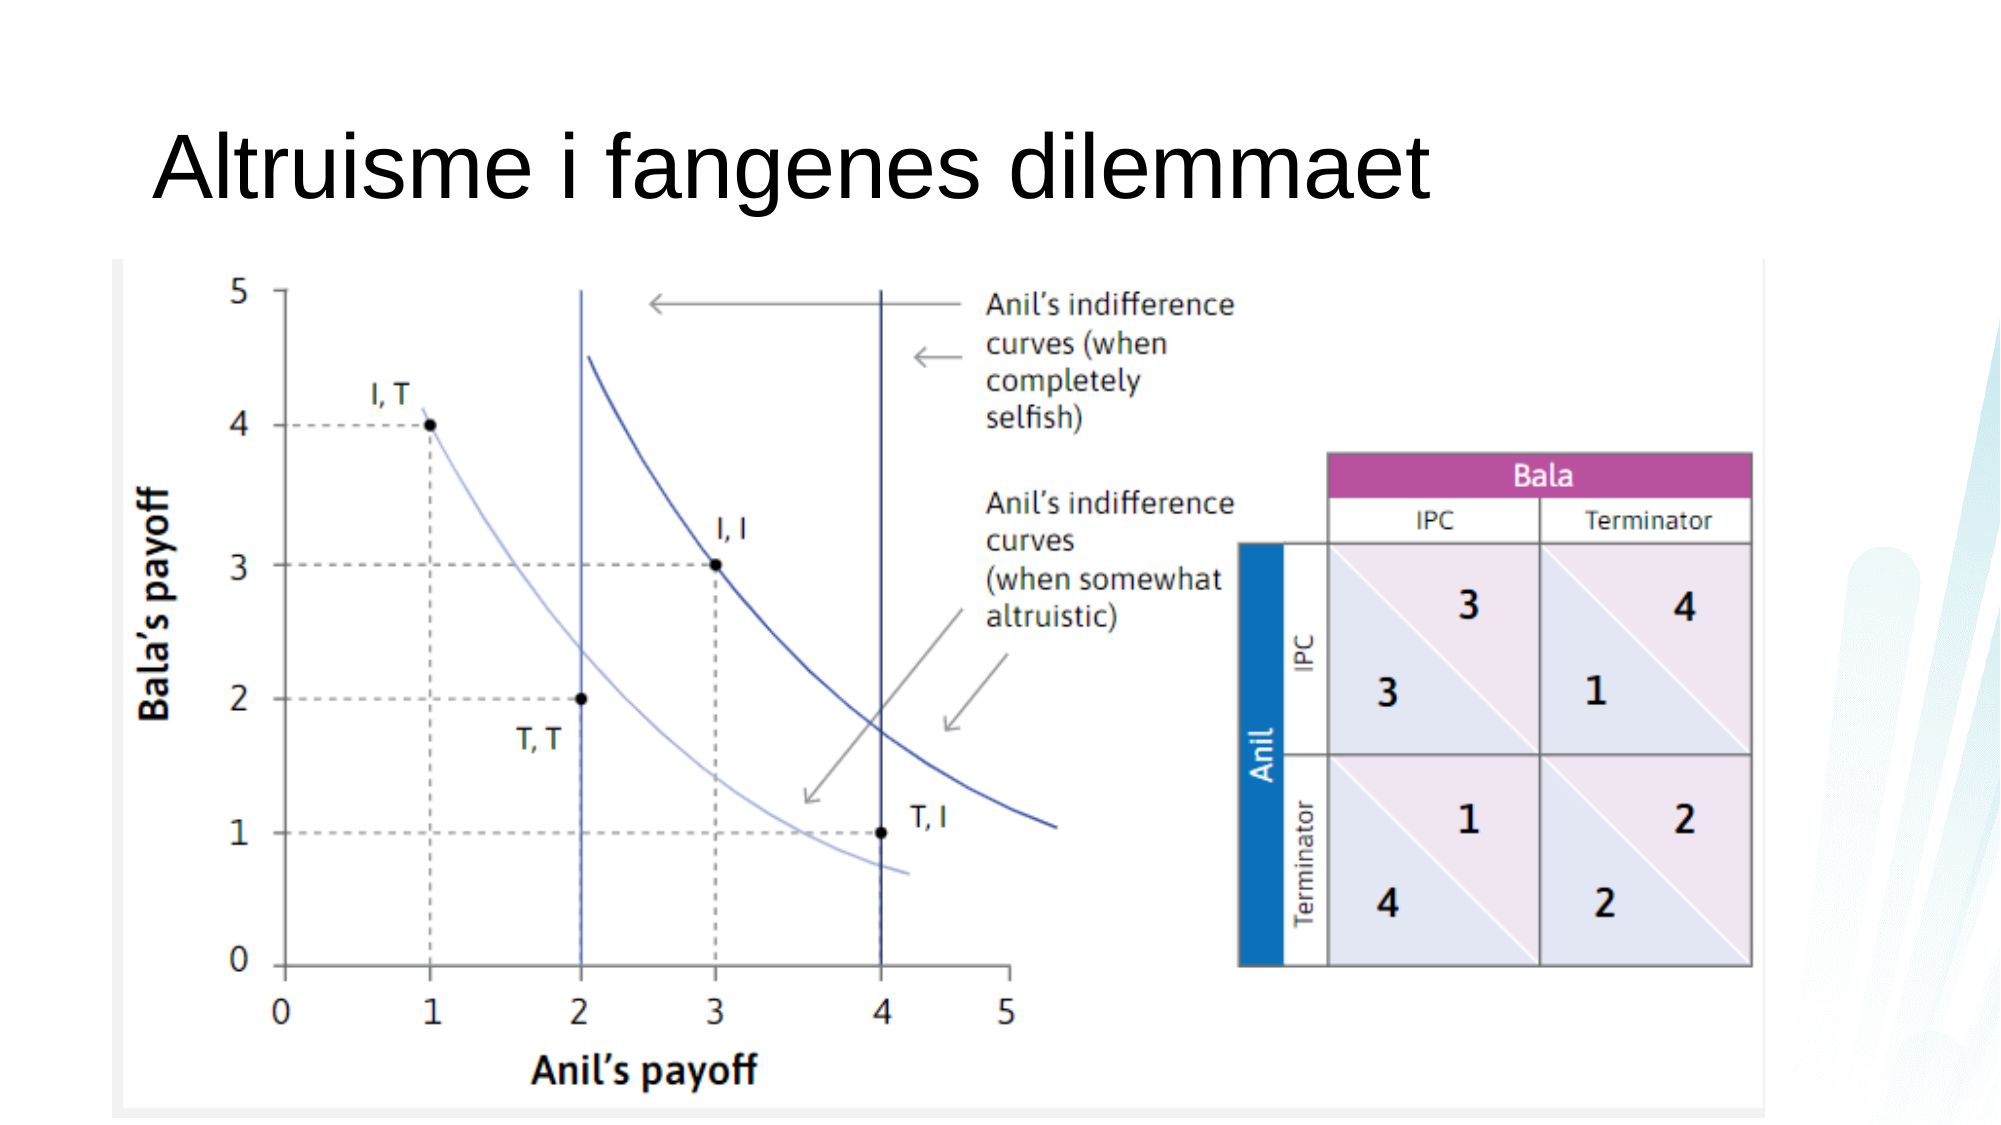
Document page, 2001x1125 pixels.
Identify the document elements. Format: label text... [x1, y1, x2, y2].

title Altruisme i fangenes dilemmaet [137, 59, 1863, 278]
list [112, 259, 1765, 1118]
picture [0, 0, 2000, 1125]
